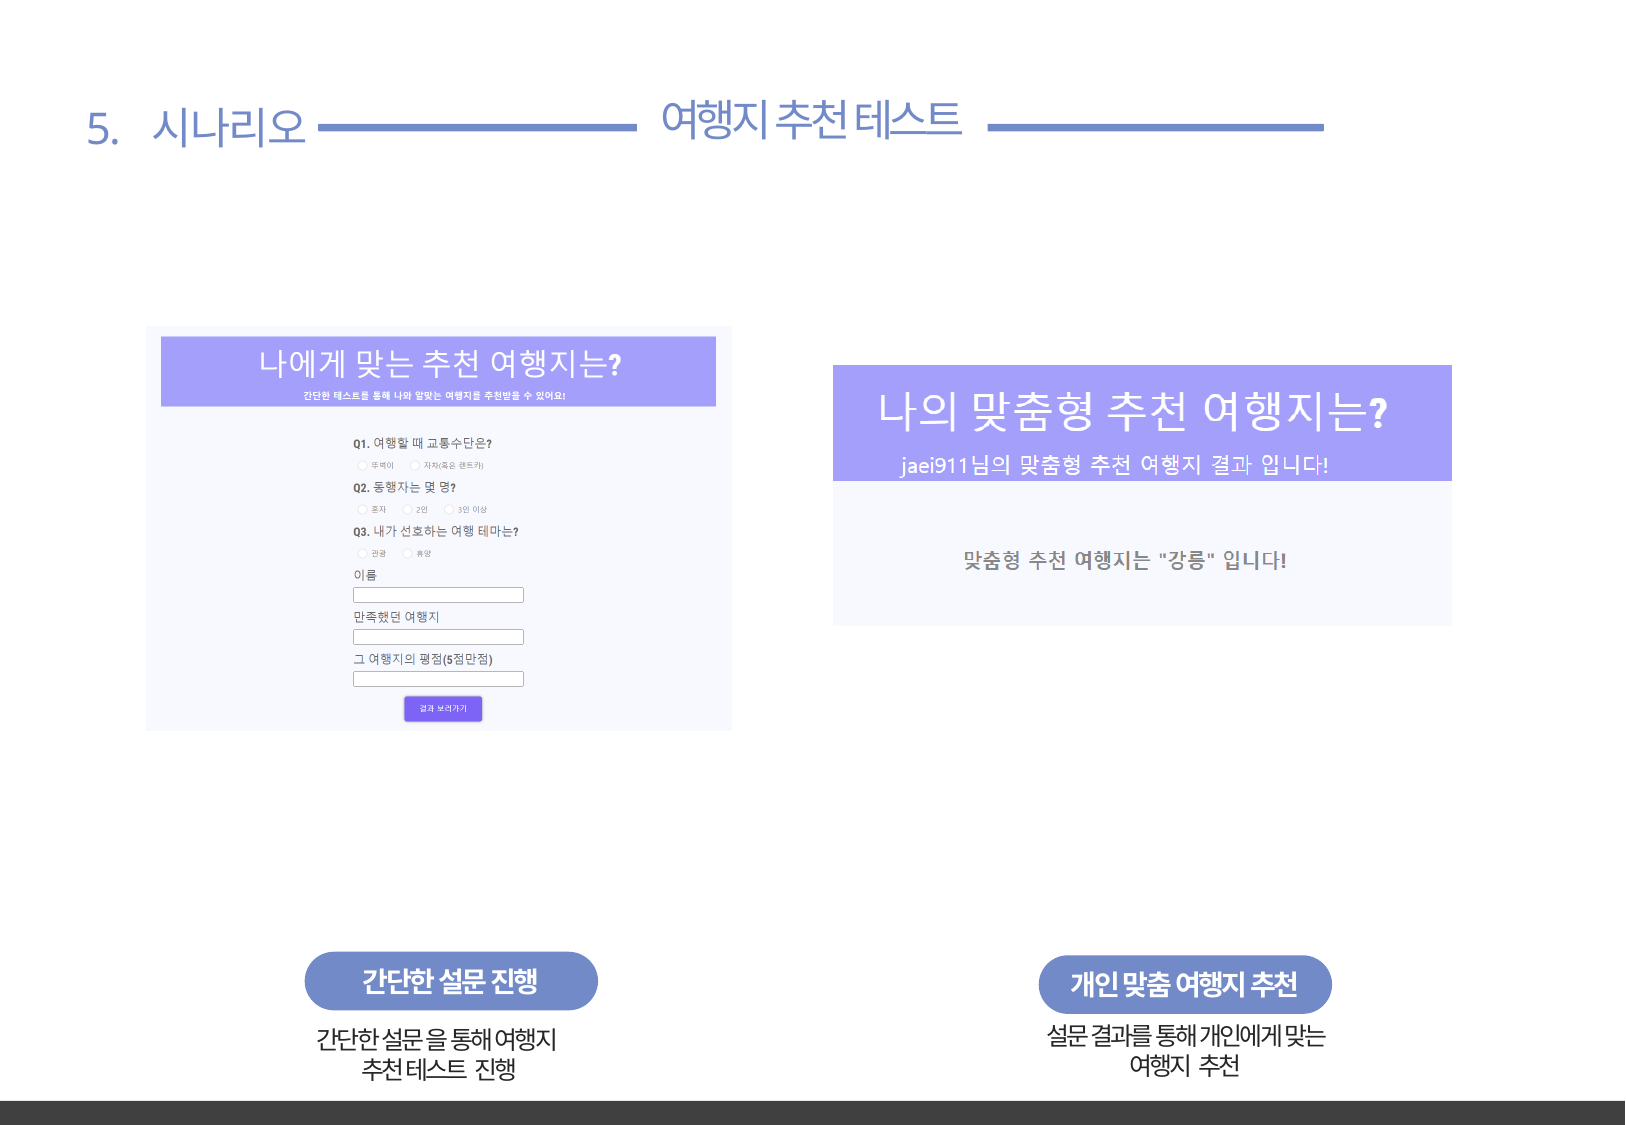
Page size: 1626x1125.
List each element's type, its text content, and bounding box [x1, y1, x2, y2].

text_box 설문 결과를 통해 개인에게 맞는 여행지 추천 [1009, 1014, 1362, 1088]
picture [146, 325, 732, 731]
text_box [439, 121, 637, 134]
text_box 5. 시나리오 [74, 105, 439, 151]
text_box [988, 121, 1327, 134]
picture [832, 365, 1452, 626]
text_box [263, 951, 616, 1092]
text_box 개인 맞춤 여행지 추천 [1036, 953, 1335, 1014]
text_box [0, 1099, 1625, 1125]
text_box [0, 942, 1625, 1099]
text_box 여행지 추천 테스트 [637, 85, 988, 152]
